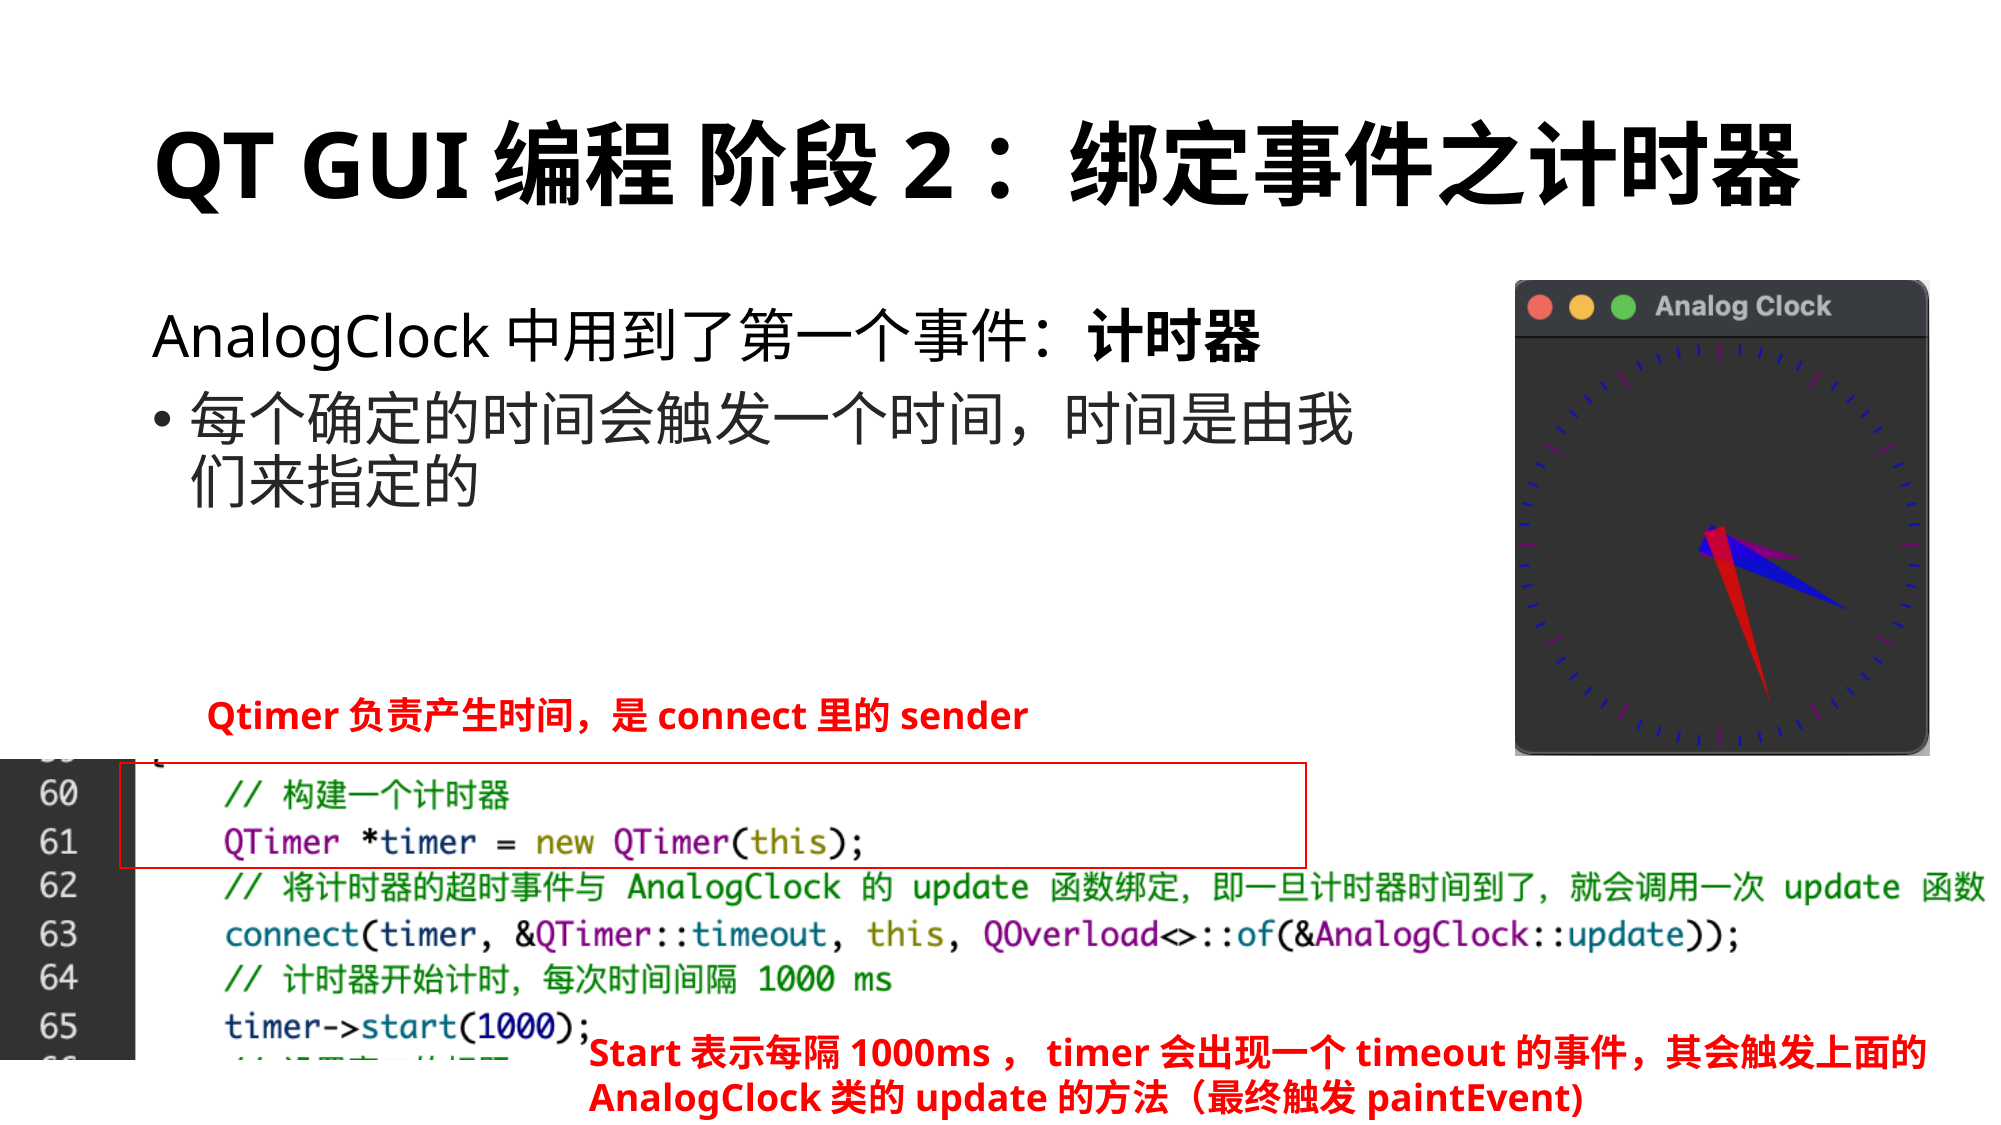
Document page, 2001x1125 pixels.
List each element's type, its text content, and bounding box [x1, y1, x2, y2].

picture [0, 759, 2000, 1060]
picture [1515, 280, 1930, 756]
text_box Start表示每隔1000ms，timer会出现一个timeout的事件，其会触发上面的AnalogClock类的update的方法（最终触发paintEvent) [573, 1060, 2000, 1125]
text_box Qtimer负责产生时间，是connect里的sender [191, 684, 1044, 745]
list AnalogClock中用到了第一个事件：计时器 每个确定的时间会触发一个时间，时间是由我们来指定的 [137, 299, 1427, 712]
title QT GUI编程 阶段2：绑定事件之计时器 [137, 59, 1863, 278]
